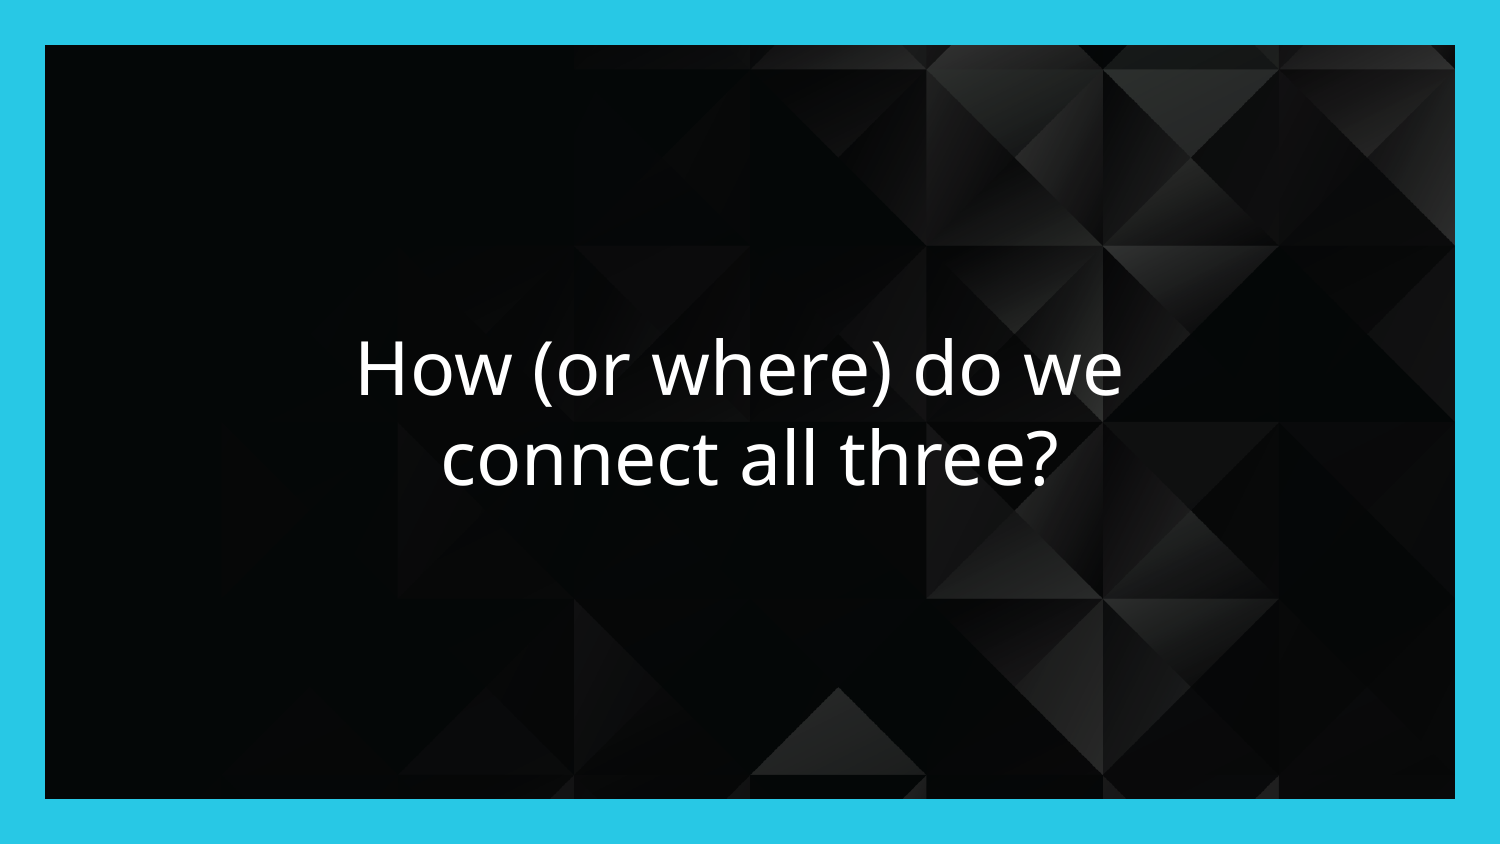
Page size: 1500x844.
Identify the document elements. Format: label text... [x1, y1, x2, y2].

picture [45, 436, 1455, 799]
title How (or where) do we connect all three? [45, 305, 1455, 436]
picture [45, 45, 1455, 305]
